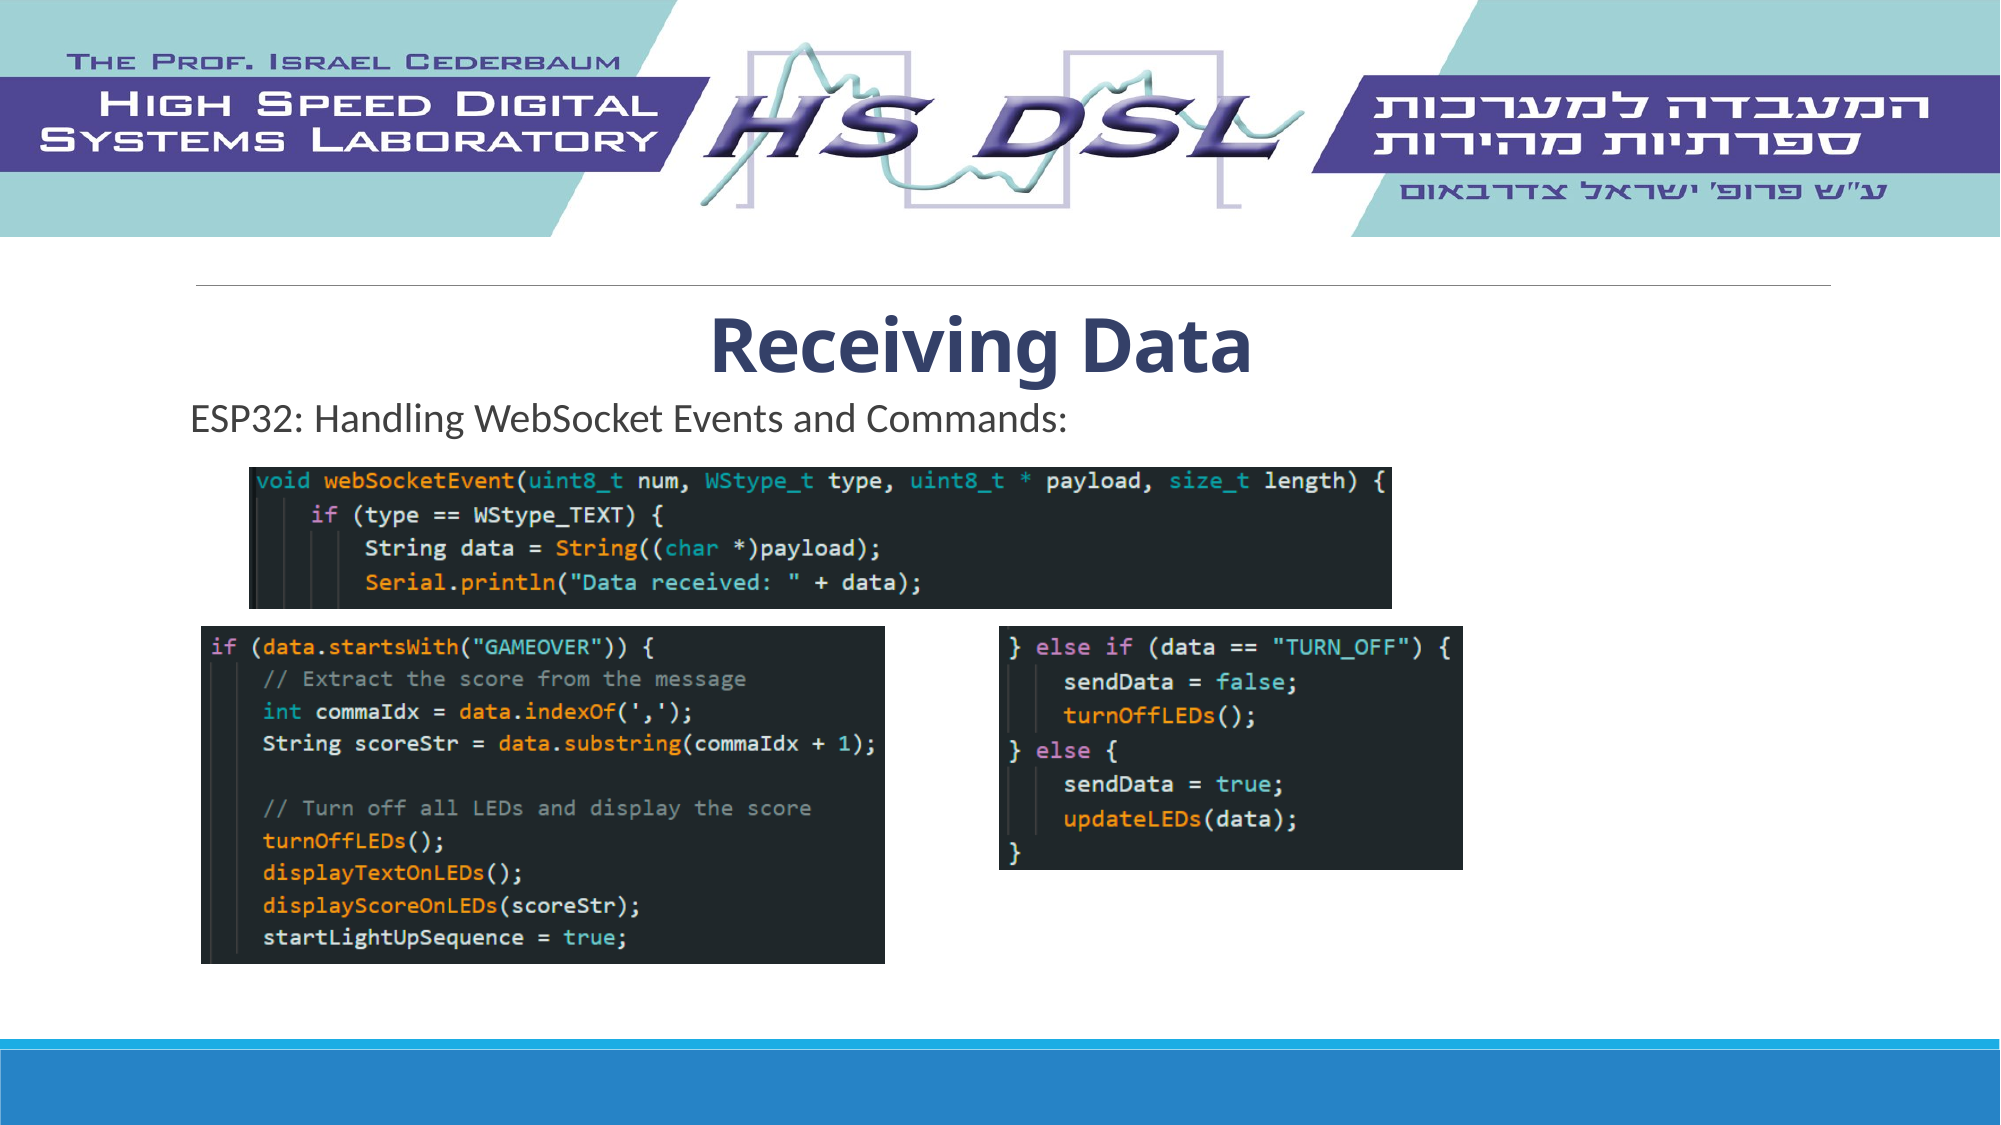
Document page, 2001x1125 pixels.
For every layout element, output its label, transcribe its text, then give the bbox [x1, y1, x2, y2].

picture [200, 625, 886, 964]
text_box Receiving Data [175, 247, 1788, 388]
picture [0, 0, 2000, 238]
list ESP32: Handling WebSocket Events and Commands: [175, 388, 1826, 1009]
picture [999, 625, 1464, 870]
picture [248, 467, 1392, 610]
